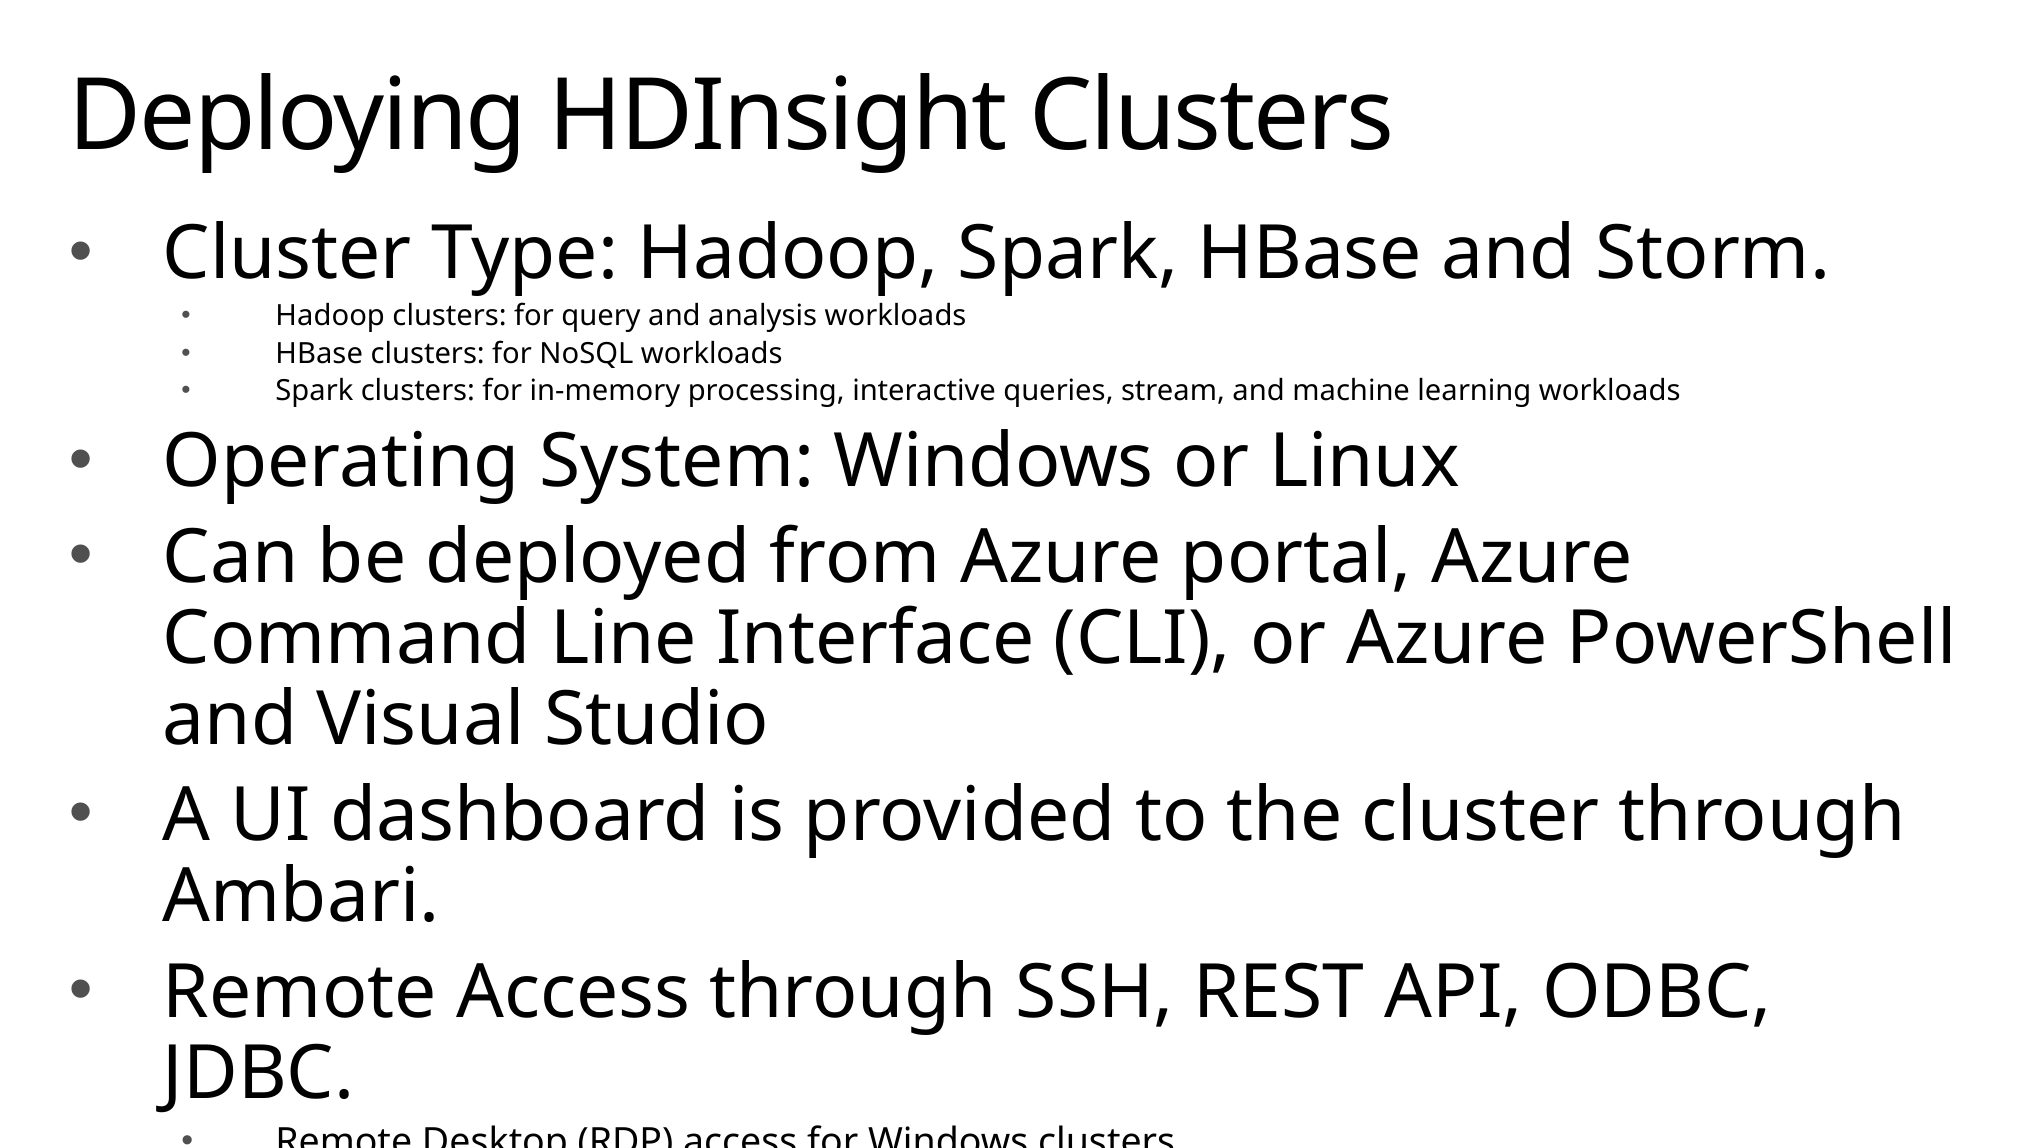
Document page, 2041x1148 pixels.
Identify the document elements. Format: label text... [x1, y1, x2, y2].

list Cluster Type: Hadoop, Spark, HBase and Storm. Hadoop clusters: for query and analysis workloads HBase clusters: for NoSQL workloads Spark clusters: for in-memory processing, interactive queries, stream, and machine learning workloads Operating System: Windows or Linux Can be deployed from Azure portal, Azure Command Line Interface (CLI), or Azure PowerShell and Visual Studio A UI dashboard is provided to the cluster through Ambari. Remote Access through SSH, REST API, ODBC, JDBC. Remote Desktop (RDP) access for Windows clusters [45, 198, 1996, 1123]
title Deploying HDInsight Clusters [45, 48, 1996, 198]
